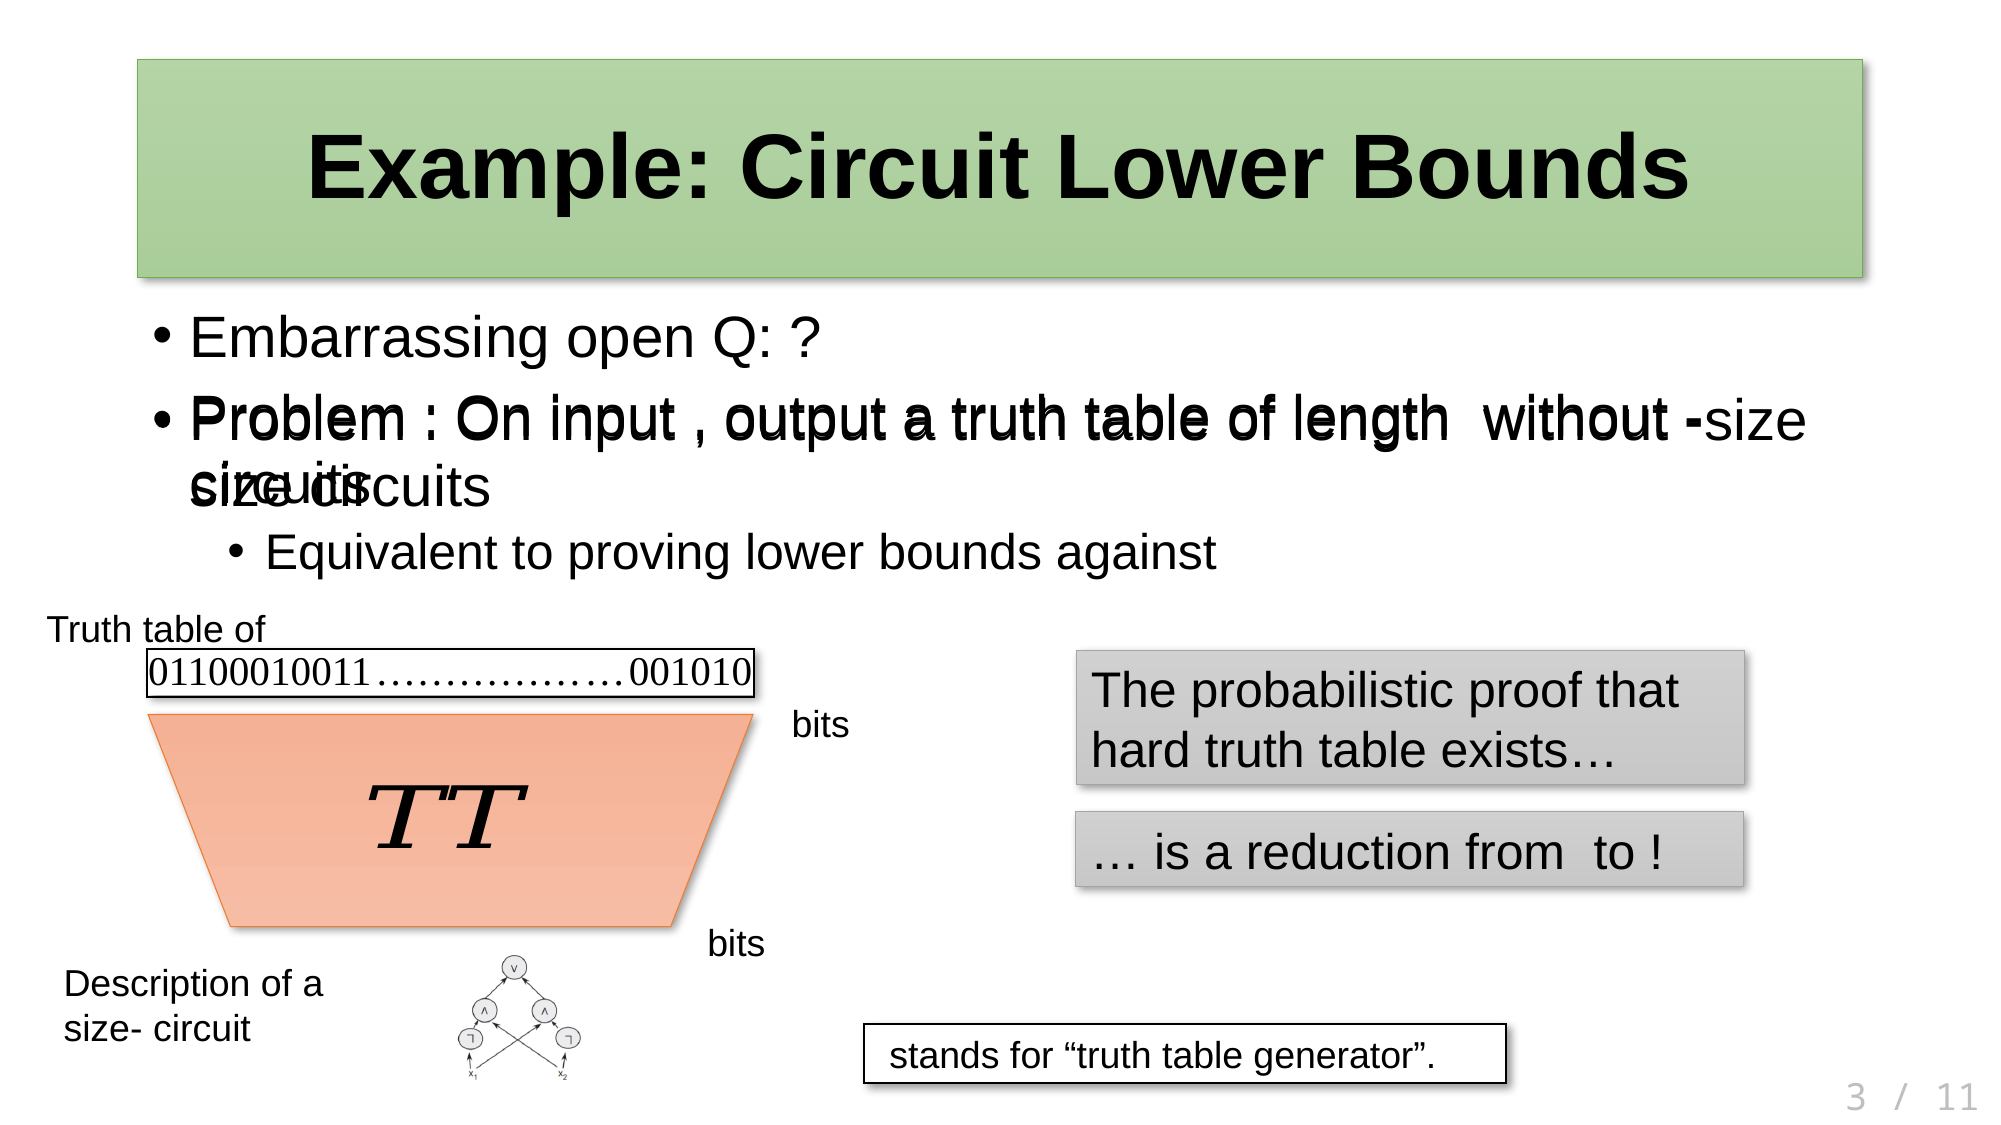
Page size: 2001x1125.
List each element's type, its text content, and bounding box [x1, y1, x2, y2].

text_box The probabilistic proof that hard truth table exists… [1076, 650, 1745, 785]
text_box [155, 413, 171, 428]
picture [448, 947, 588, 1094]
title Example: Circuit Lower Bounds [137, 59, 1863, 278]
text_box [147, 713, 754, 928]
text_box 3 / 11 [1807, 1065, 2000, 1125]
